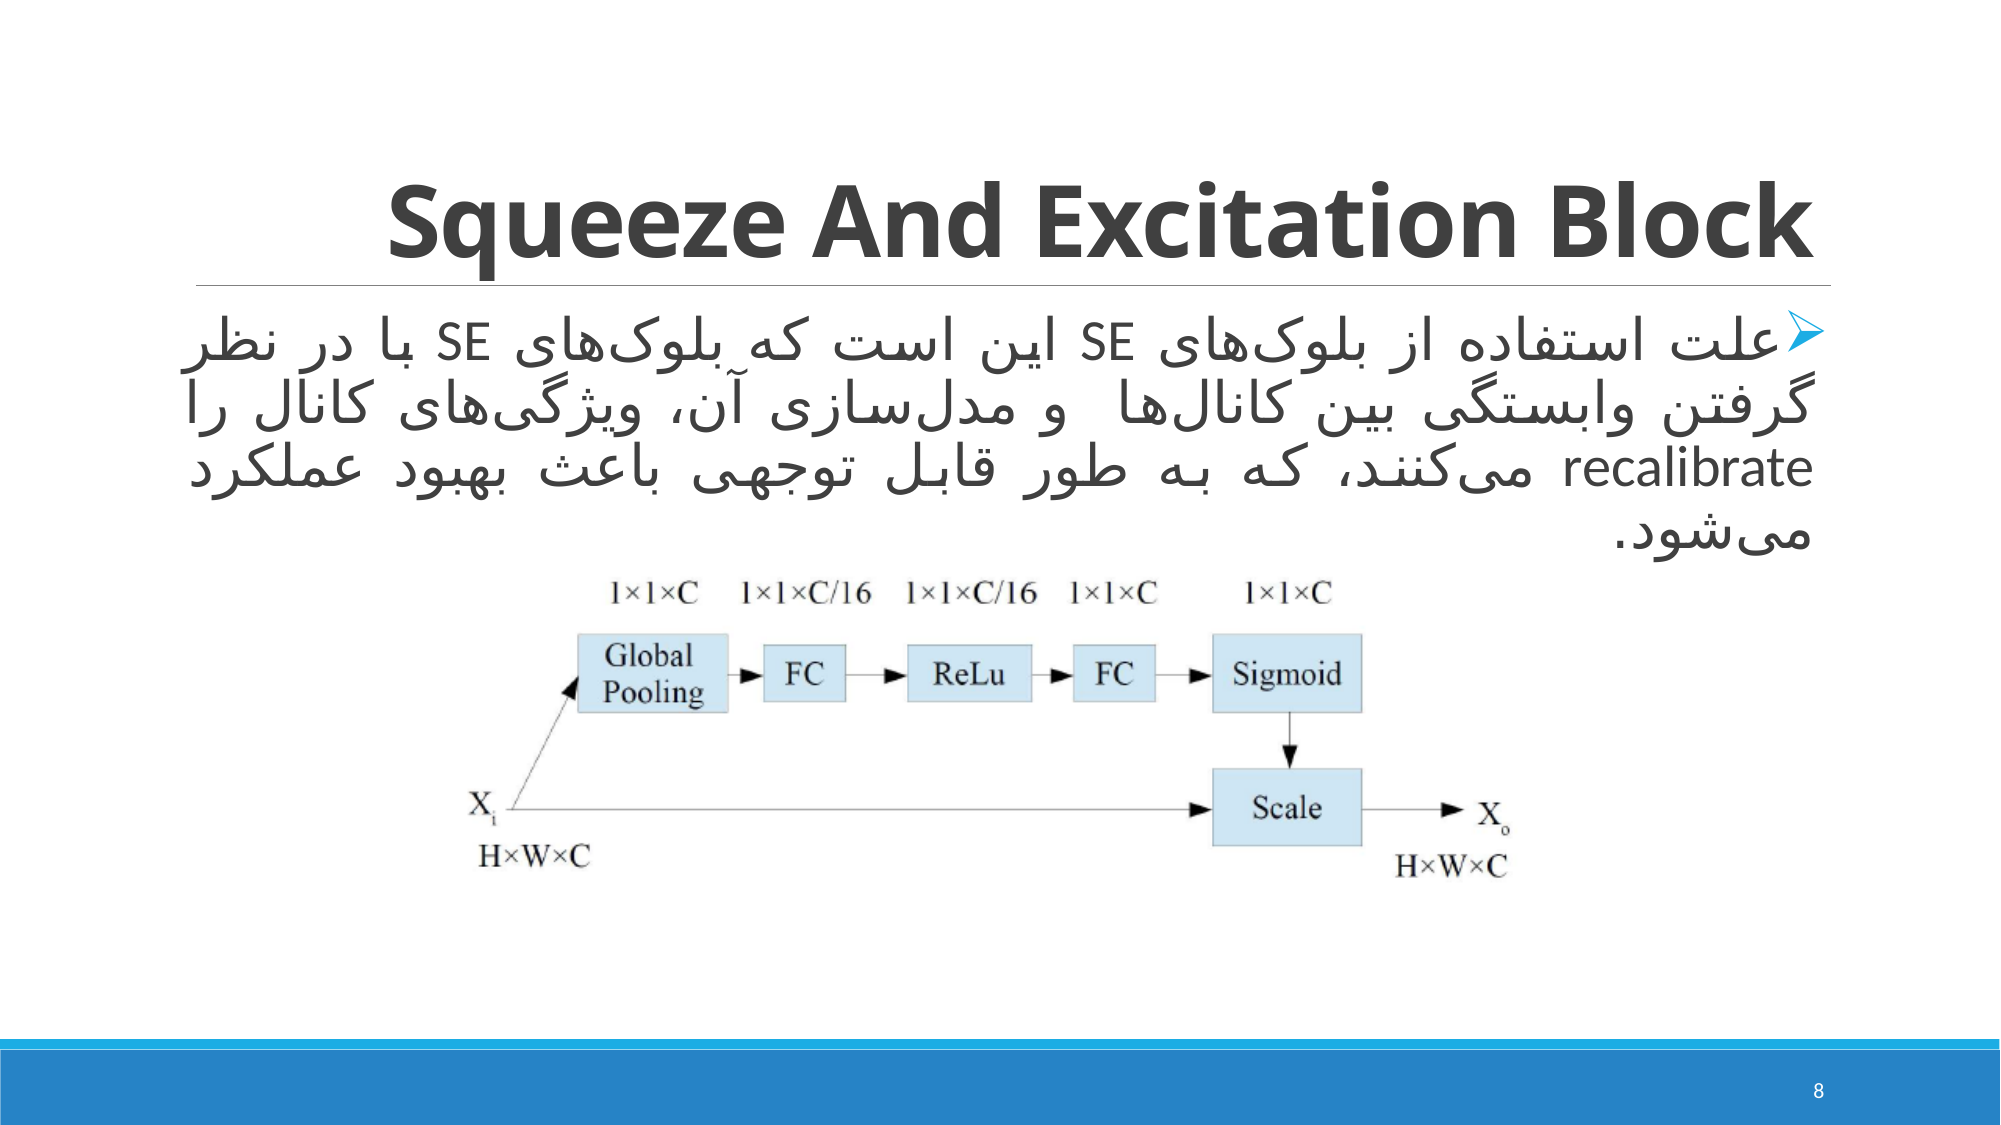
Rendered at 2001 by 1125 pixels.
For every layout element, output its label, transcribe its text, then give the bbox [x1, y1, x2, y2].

slide_number 8 [1624, 1059, 1840, 1120]
list علت استفاده از بلوک‌های SE این است که بلوک‌های SE با در نظر گرفتن وابستگی بین کانال‌ها و مدل‌سازی آن، ویژگی‌های کانال را recalibrate می‌کنند، که به طور قابل توجهی باعث بهبود عملکرد می‌شود. [180, 302, 1830, 963]
title Squeeze And Excitation Block [180, 47, 1830, 285]
picture [417, 531, 1541, 929]
